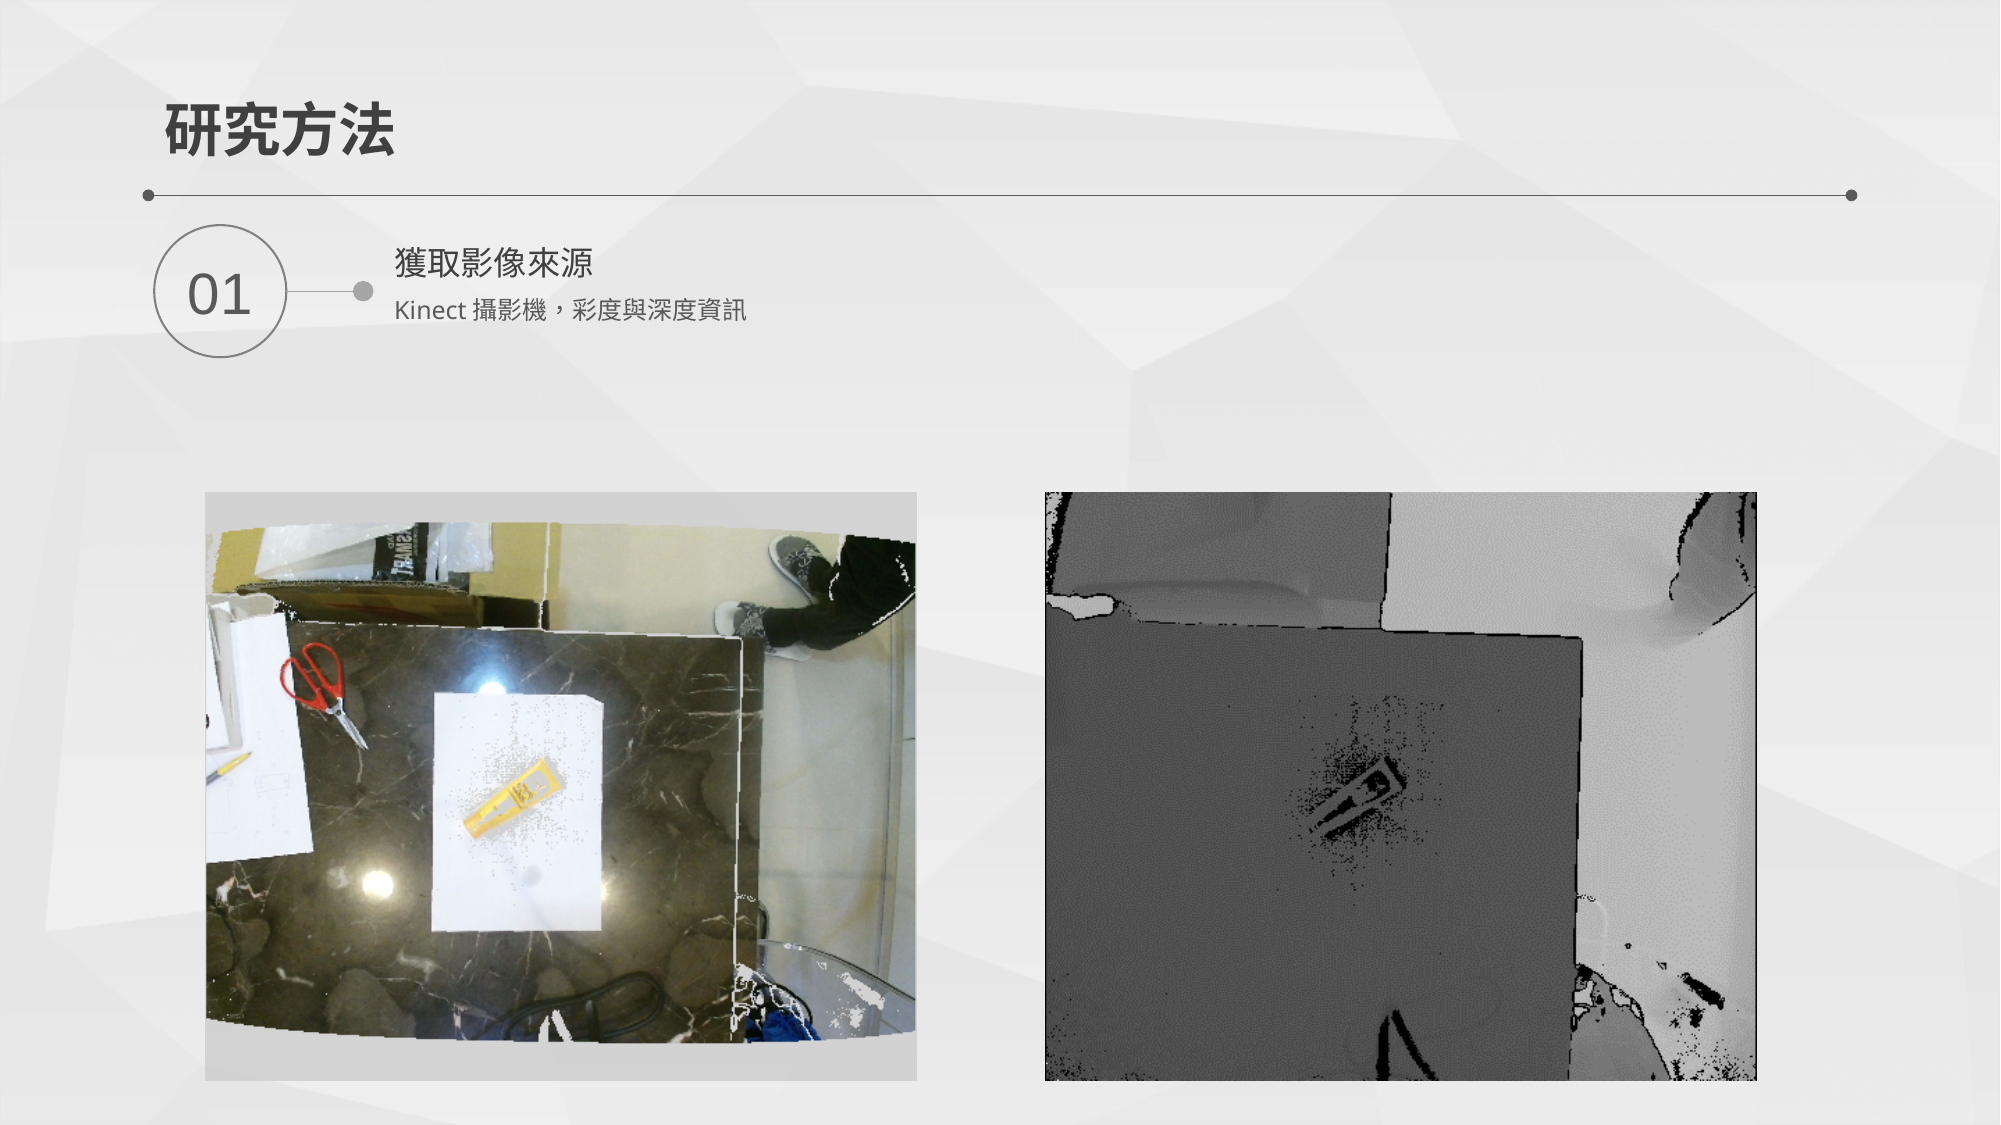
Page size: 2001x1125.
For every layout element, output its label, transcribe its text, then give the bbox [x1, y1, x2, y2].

text_box 研究方法 [149, 86, 650, 171]
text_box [379, 234, 963, 330]
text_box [142, 189, 1858, 202]
text_box 01 [154, 225, 287, 358]
picture [0, 0, 2000, 1125]
